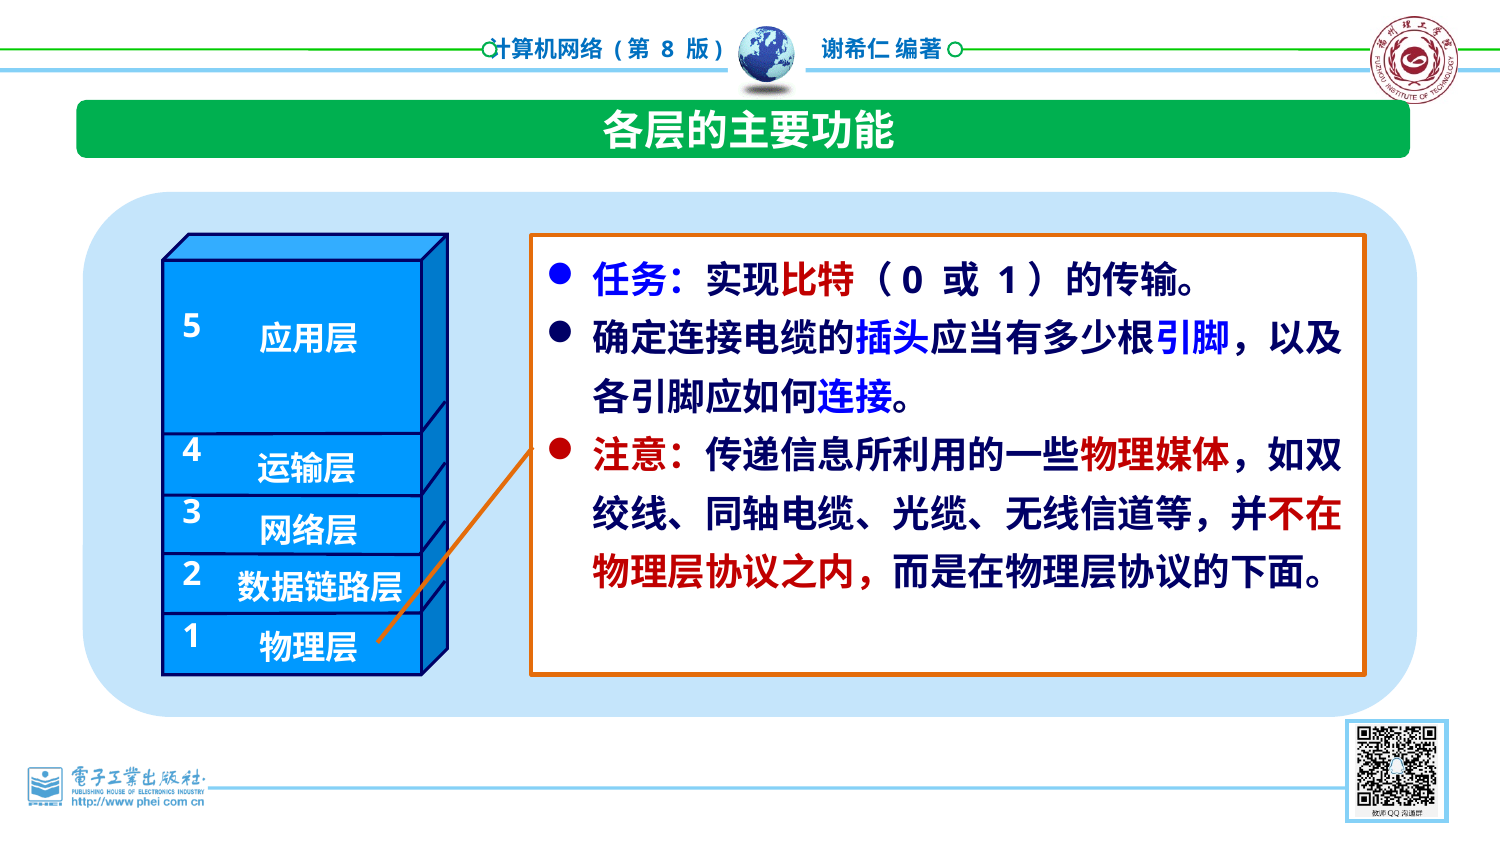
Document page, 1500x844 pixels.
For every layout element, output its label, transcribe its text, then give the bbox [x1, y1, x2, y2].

picture [23, 764, 208, 809]
picture [736, 24, 796, 99]
picture [1370, 16, 1458, 104]
list 各层的主要功能 [204, 99, 1293, 158]
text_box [161, 233, 448, 704]
text_box [80, 189, 1420, 720]
text_box 任务：实现比特（0 或 1）的传输。 确定连接电缆的插头应当有多少根引脚，以及各引脚应如何连接。 注意：传递信息所利用的一些物理媒体，如双绞线、同轴电缆、光缆、无线信道等，并不在物理层协议之内，而是在物理层协议的下面。 [452, 233, 1367, 677]
picture [1355, 724, 1438, 817]
